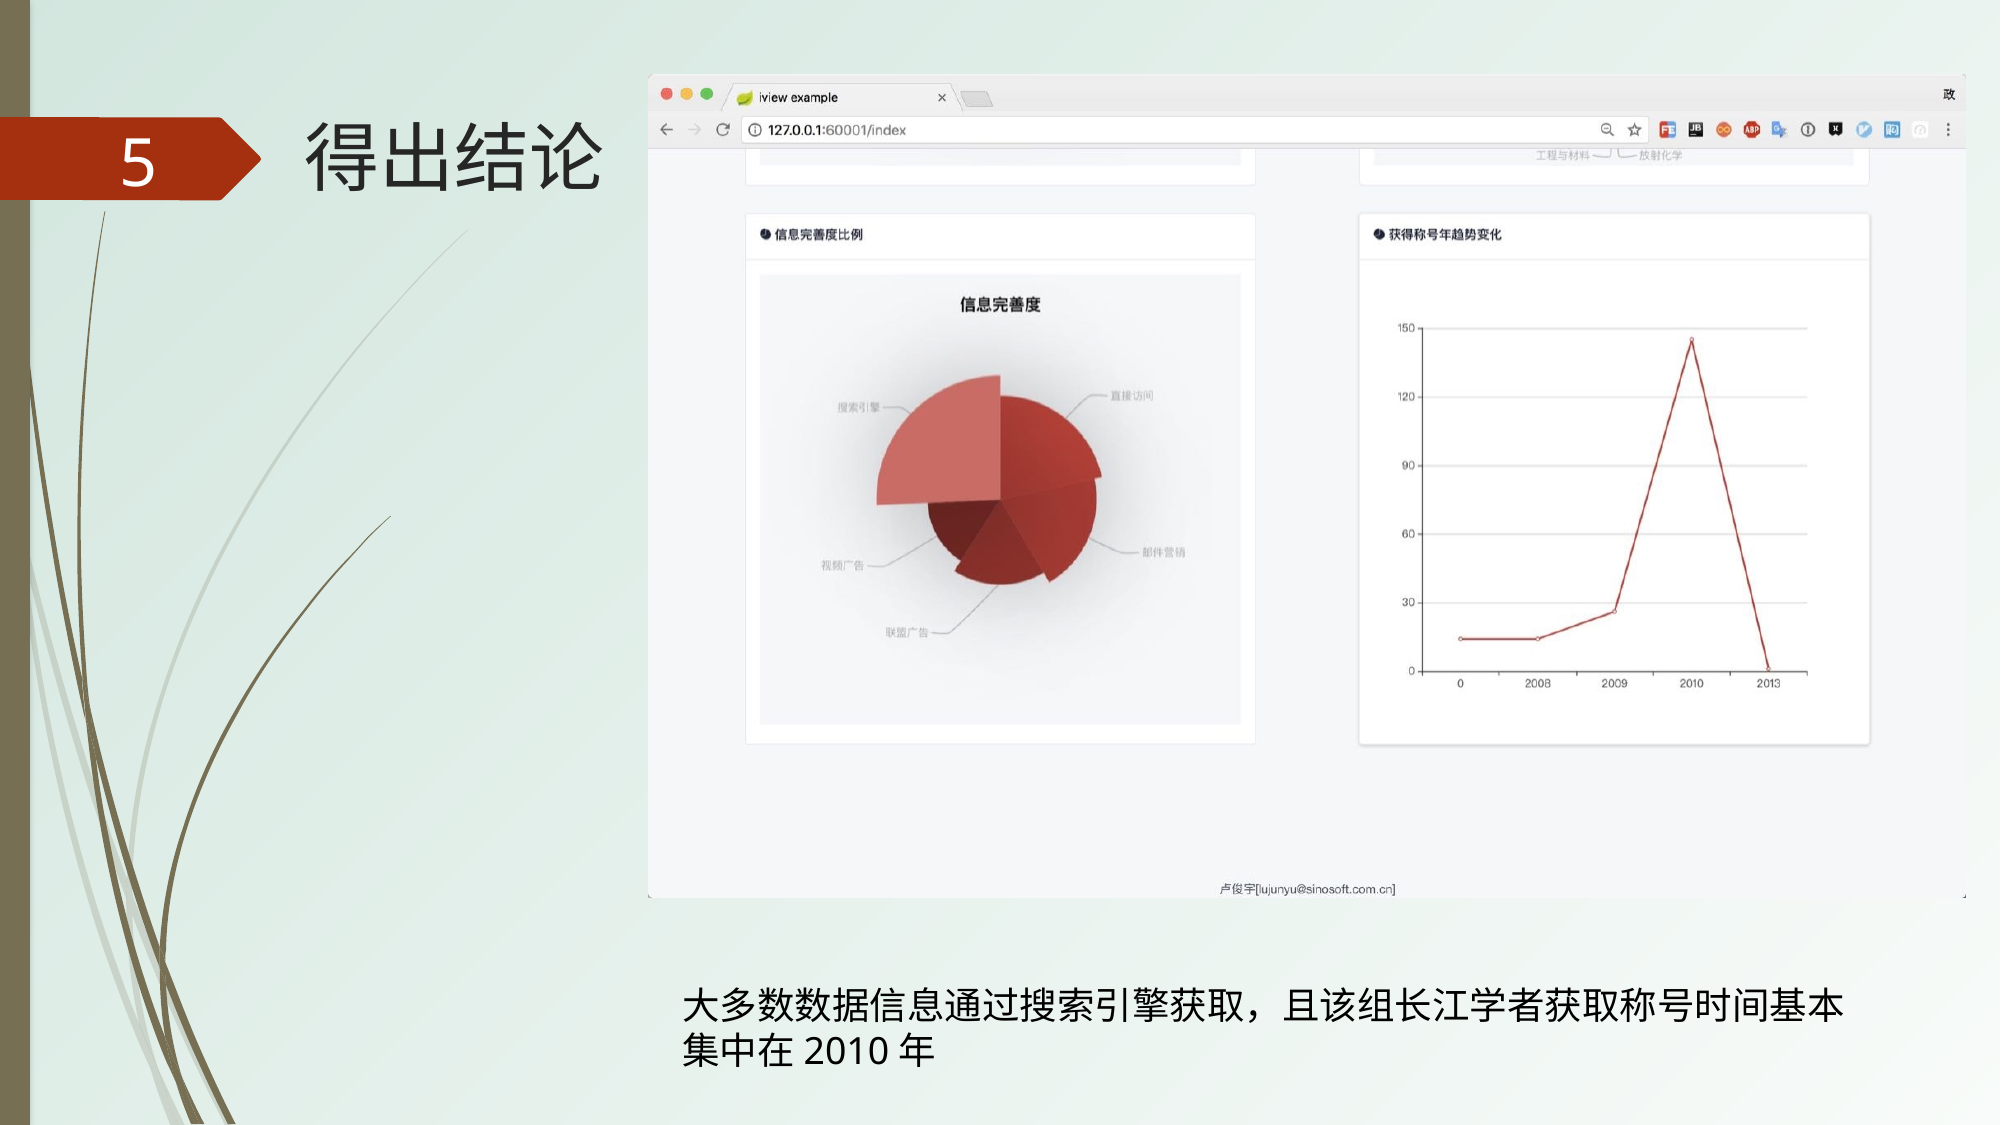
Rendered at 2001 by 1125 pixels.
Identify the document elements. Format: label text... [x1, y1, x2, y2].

text_box 5 [104, 112, 189, 207]
title 得出结论 [289, 102, 643, 210]
text_box 大多数数据信息通过搜索引擎获取，且该组长江学者获取称号时间基本 集中在2010年 [667, 974, 1860, 1080]
picture [648, 74, 1966, 898]
